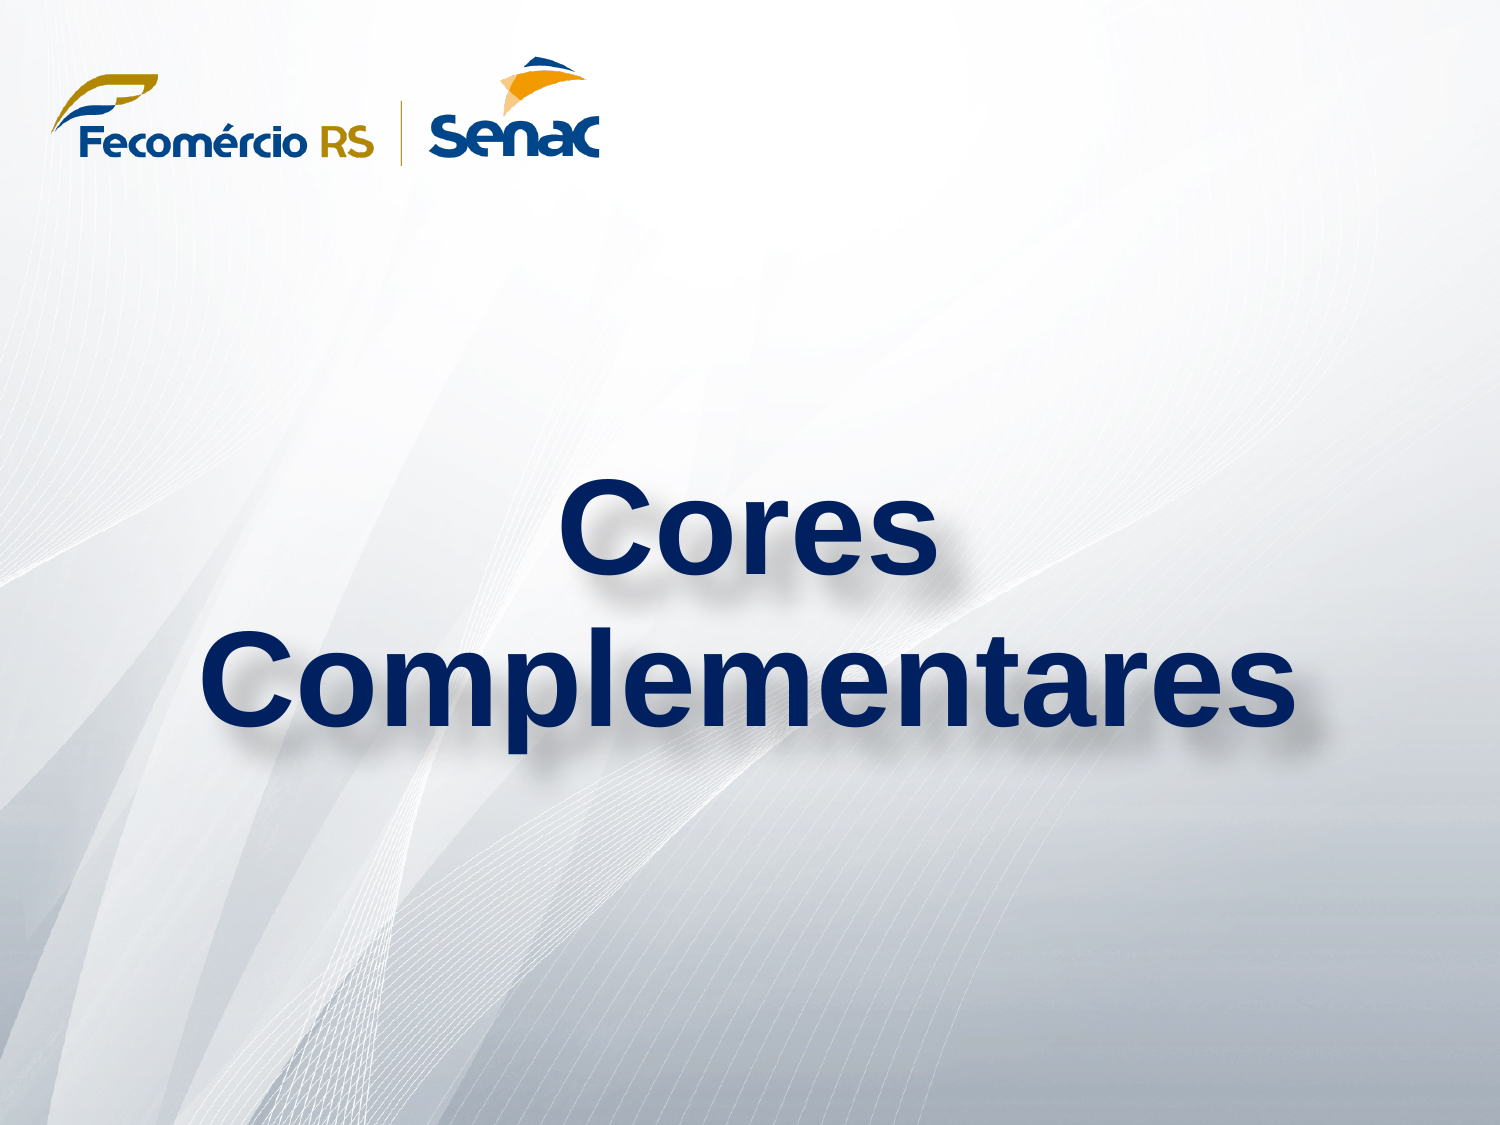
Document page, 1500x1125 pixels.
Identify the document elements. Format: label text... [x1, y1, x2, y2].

text_box [69, 955, 1441, 1030]
subtitle Cores Complementares [0, 433, 1499, 777]
picture [0, 0, 1500, 1125]
